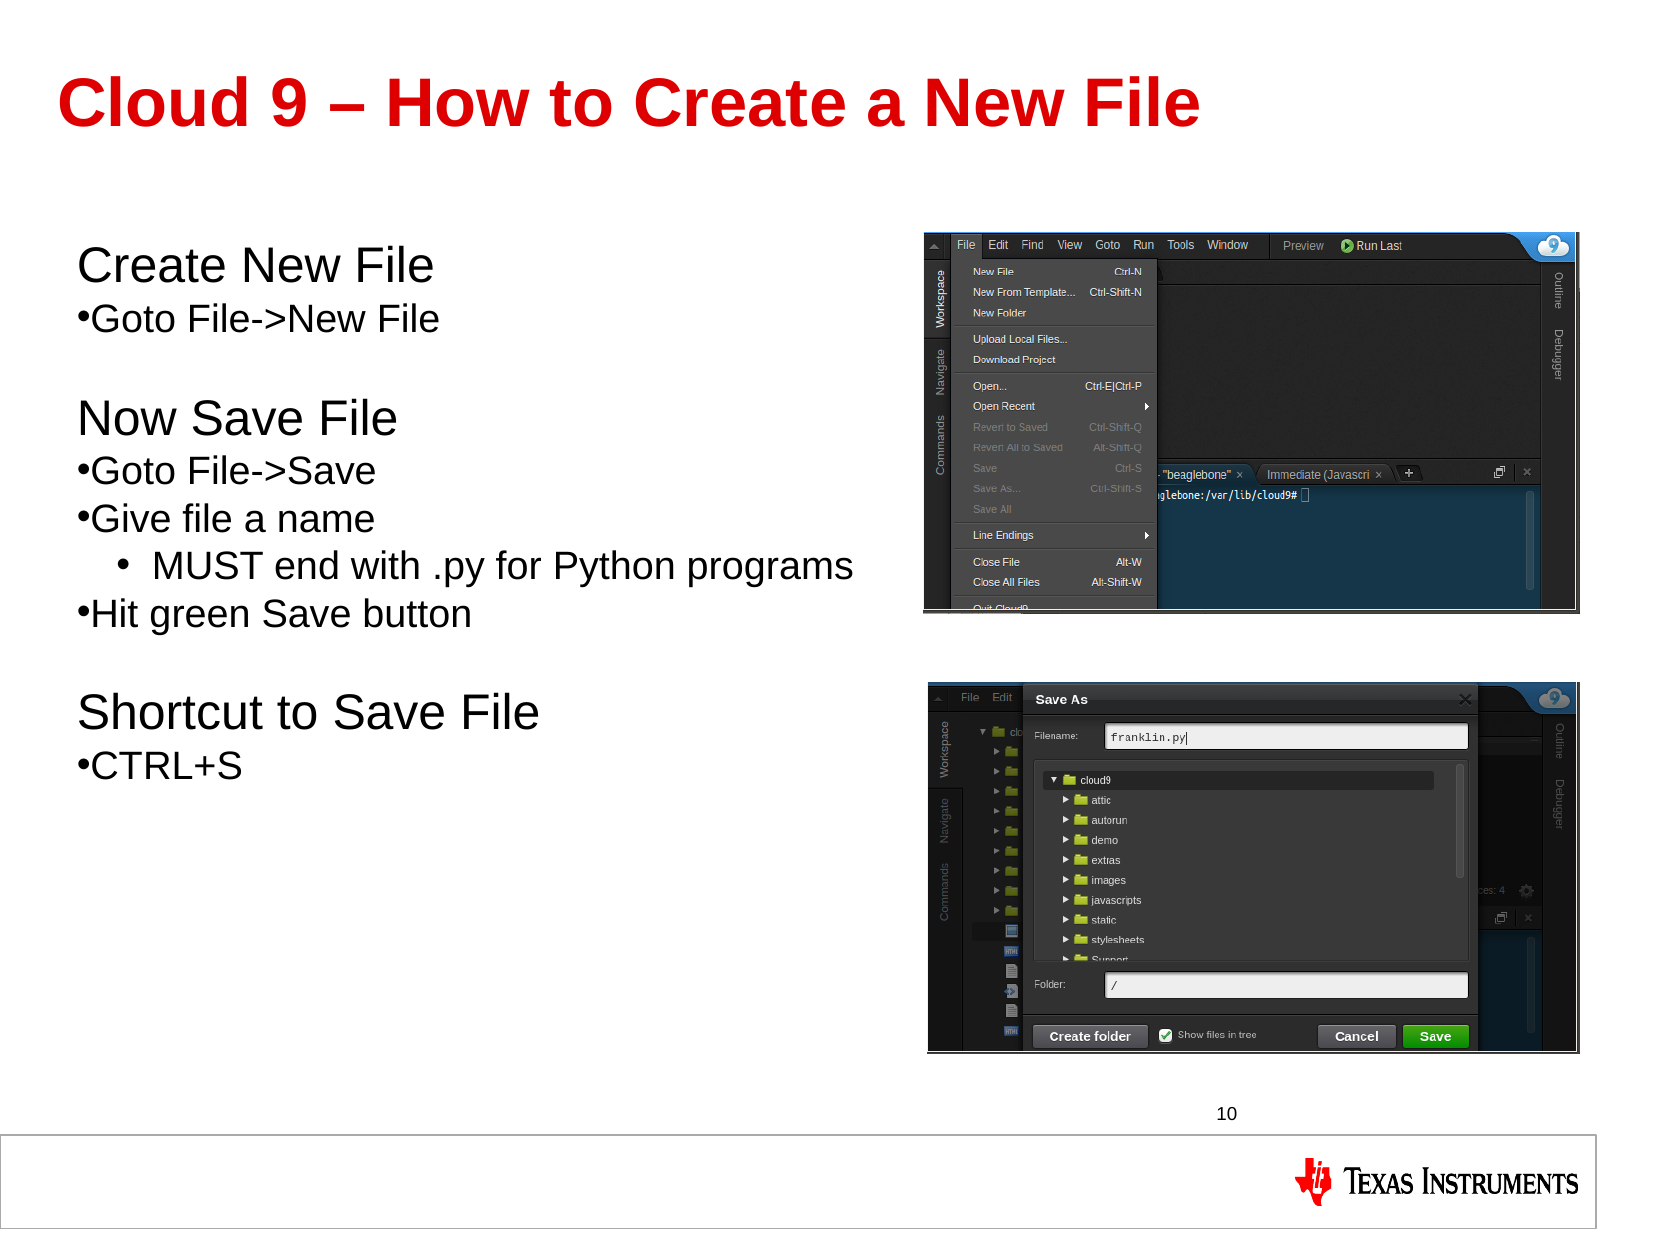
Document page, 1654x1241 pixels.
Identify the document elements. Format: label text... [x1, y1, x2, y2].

text_box Create New File Goto File->New File Now Save File Goto File->Save Give file a name MUST end with .py for Python programs Hit green Save button Shortcut to Save File CTRL+S [76, 232, 919, 1033]
picture [923, 232, 1580, 614]
text_box Cloud 9 – How to Create a New File [41, 25, 1572, 173]
text_box 10 [1201, 1093, 1587, 1132]
picture [1295, 1158, 1578, 1206]
picture [927, 682, 1580, 1054]
